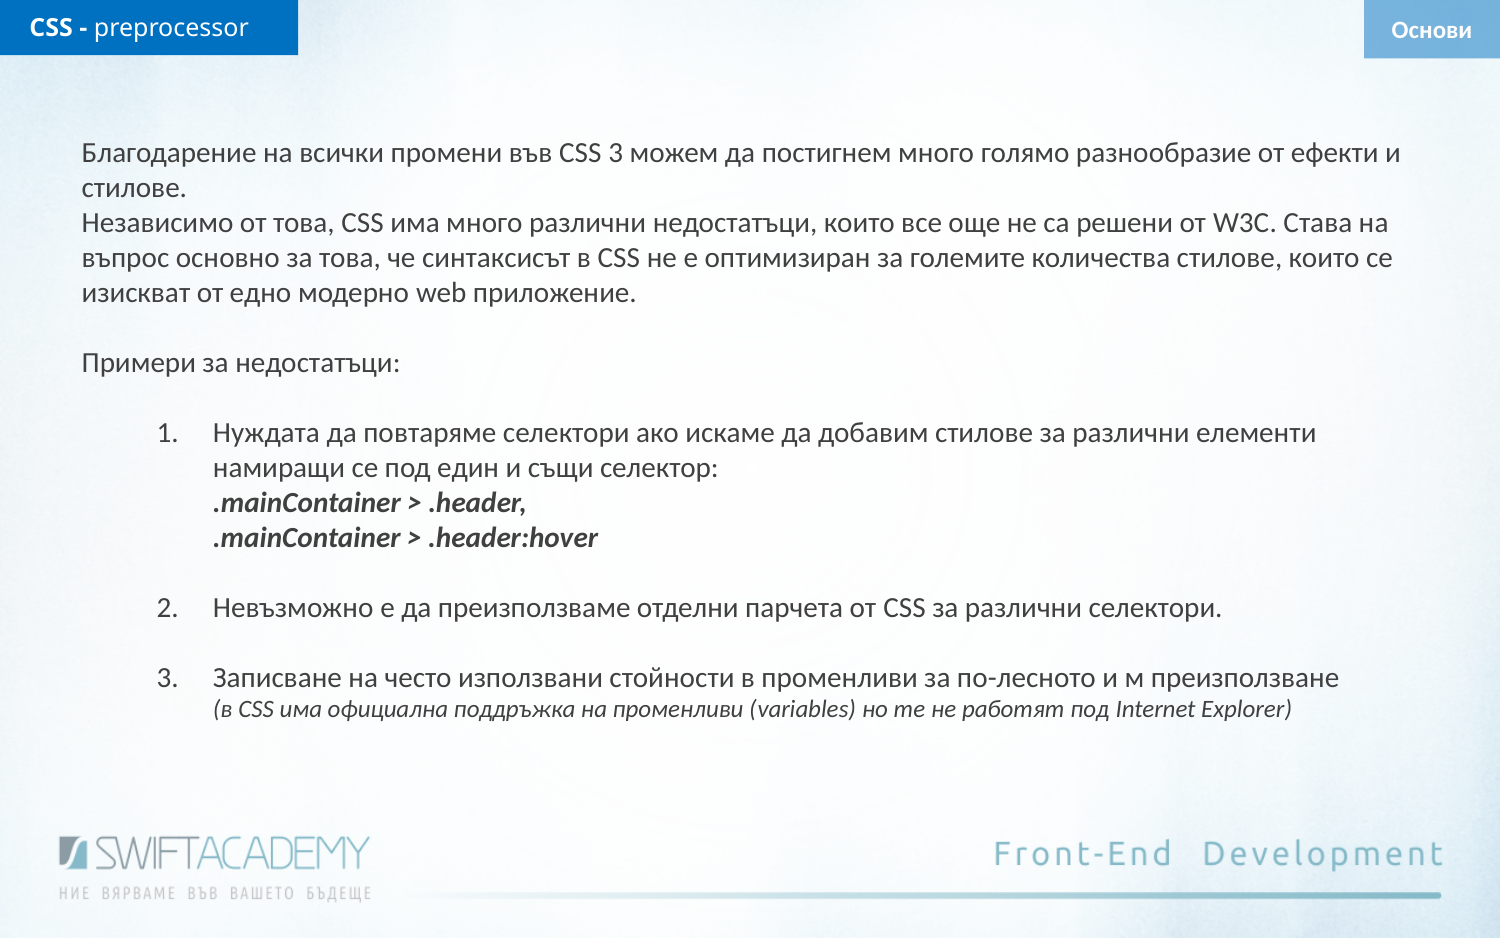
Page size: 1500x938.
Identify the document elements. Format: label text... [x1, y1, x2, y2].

text_box Основи [1364, 6, 1500, 52]
text_box Благодарение на всички промени във CSS 3 можем да постигнем много голямо разнообразие от ефекти и стилове. Независимо от това, CSS има много различни недостатъци, които все още не са решени от W3C. Става на въпрос основно за това, че синтаксисът в CSS не е оптимизиран за големите количества стилове, които се изискват от едно модерно web приложение. Примери за недостатъци: Нуждата да повтаряме селектори ако искаме да добавим стилове за различни елементи намиращи се под един и същи селектор: .mainContainer > .header, .mainContainer > .header:hover Невъзможно е да преизползваме отделни парчета от CSS за различни селектори. Записване на често използвани стойности в променливи за по-лесното и м преизползване (в CSS има официална поддръжка на променливи (variables) но те не работят под Internet Explorer) [66, 126, 1426, 766]
text_box [0, 0, 299, 56]
text_box CSS - preprocessor [14, 4, 313, 49]
text_box [1363, 0, 1500, 59]
